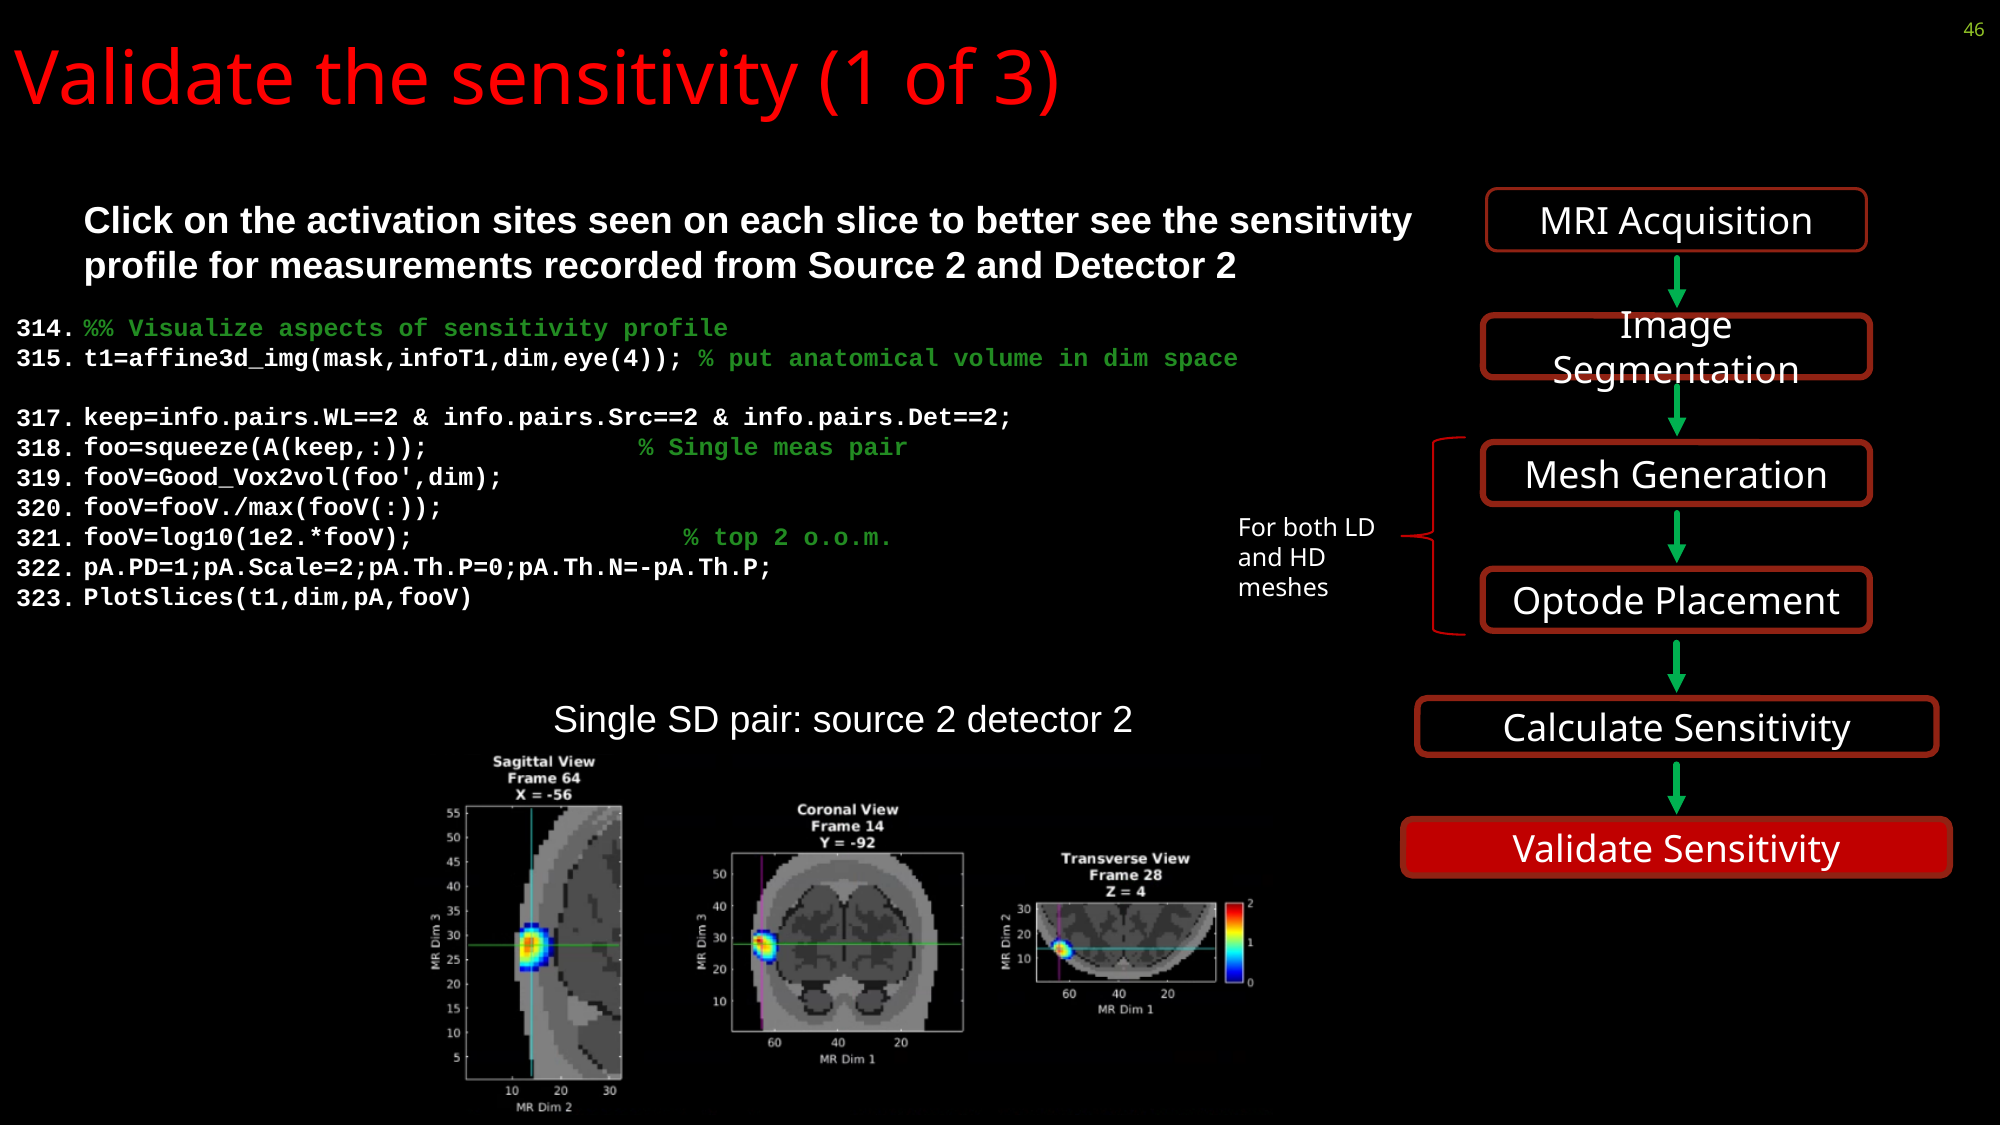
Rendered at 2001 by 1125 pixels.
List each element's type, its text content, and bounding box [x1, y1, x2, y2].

text_box MRI Acquisition [1485, 187, 1868, 253]
picture [414, 754, 1273, 1115]
slide_number 46 [1887, 0, 2000, 61]
text_box Validate Sensitivity [1401, 817, 1952, 878]
text_box Optode Placement [1481, 567, 1872, 633]
text_box Mesh Generation [1481, 440, 1872, 506]
text_box Calculate Sensitivity [1415, 696, 1939, 757]
text_box 314. 315. 317. 318. 319. 320. 321. 322. 323. [1, 304, 92, 649]
text_box Validate the sensitivity (1 of 3) [0, 0, 2000, 149]
text_box For both LD and HD meshes [1223, 503, 1431, 609]
text_box Image Segmentation [1481, 313, 1872, 379]
text_box [1431, 436, 1466, 636]
text_box Single SD pair: source 2 detector 2 [538, 687, 1149, 747]
text_box Click on the activation sites seen on each slice to better see the sensitivity profile for measurements recorded from Source 2 and Detector 2 %% Visualize aspects of sensitivity profile t1=affine3d_img(mask,infoT1,dim,eye(4)); % put anatomical volume in dim space keep=info.pairs.WL==2 & info.pairs.Src==2 & info.pairs.Det==2; foo=squeeze(A(keep,:)); % Single meas pair fooV=Good_Vox2vol(foo',dim); fooV=fooV./max(fooV(:)); fooV=log10(1e2.*fooV); % top 2 o.o.m. pA.PD=1;pA.Scale=2;pA.Th.P=0;pA.Th.N=-pA.Th.P; PlotSlices(t1,dim,pA,fooV) [68, 188, 1462, 618]
